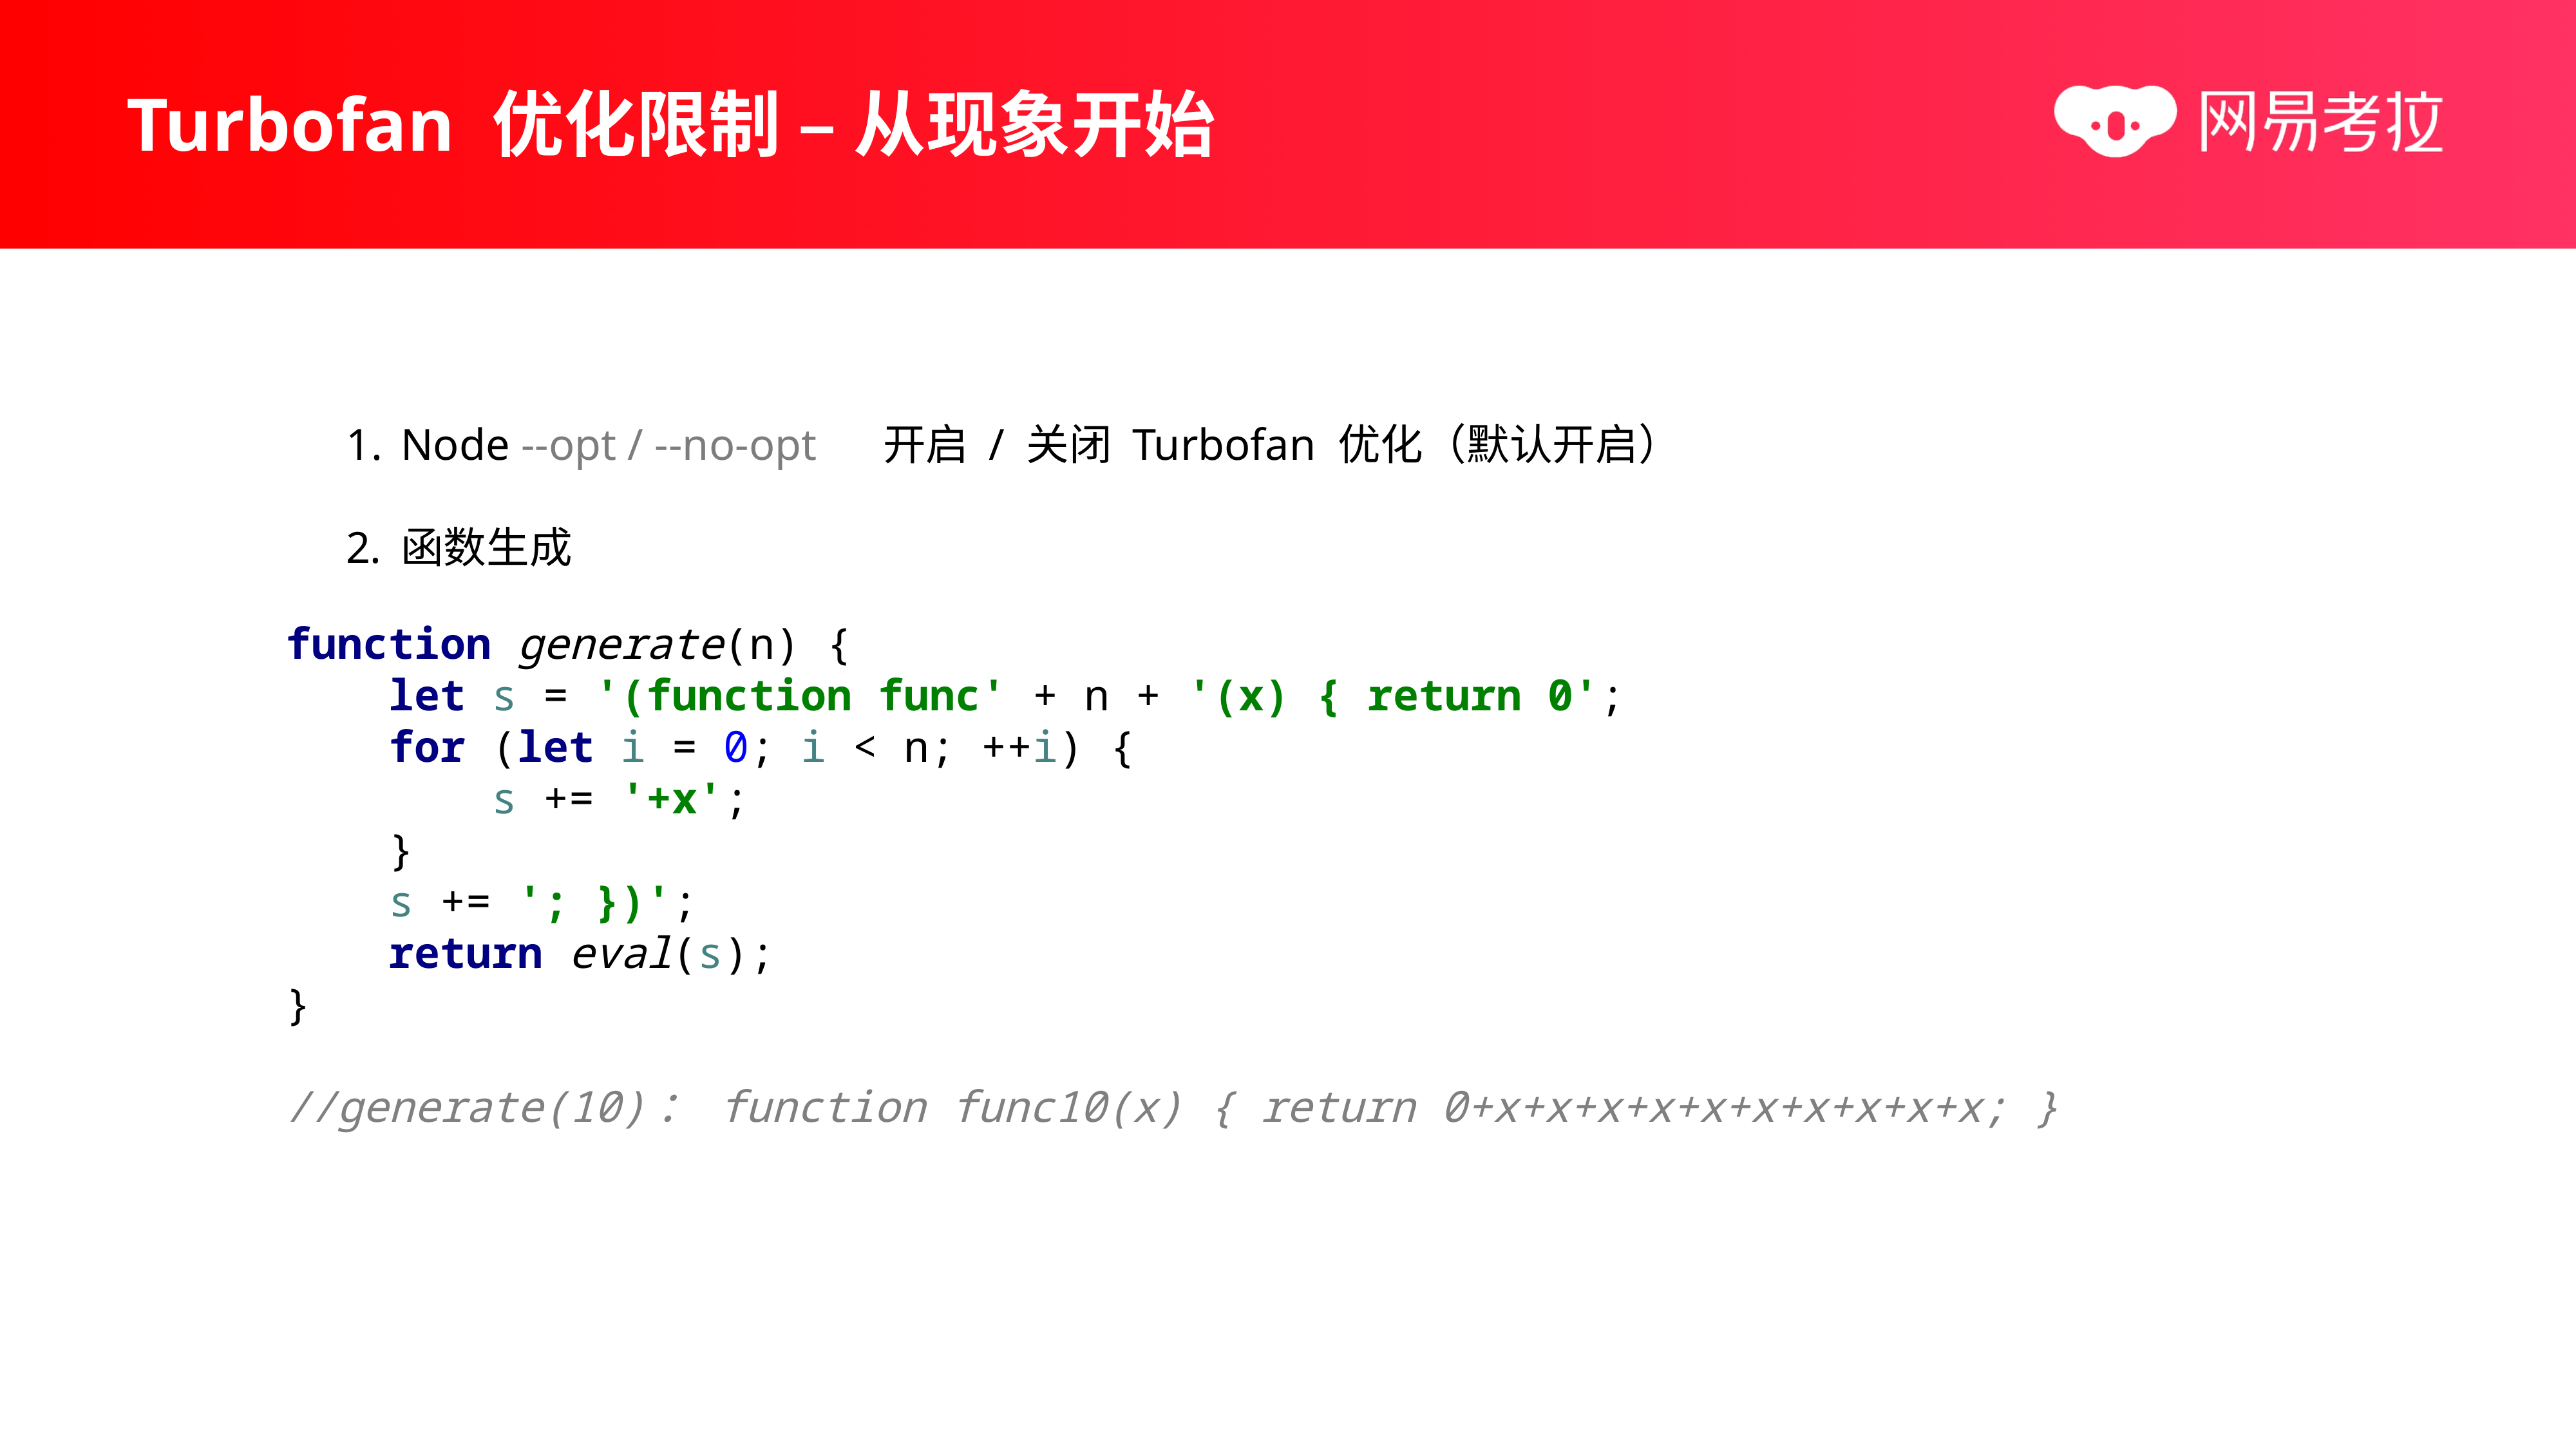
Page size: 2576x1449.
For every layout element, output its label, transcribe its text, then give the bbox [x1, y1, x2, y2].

text_box Node --opt / --no-opt 开启 / 关闭 Turbofan 优化（默认开启） 函数生成 [341, 412, 1904, 577]
picture [0, 0, 2576, 249]
text_box function generate(n) { let s = '(function func' + n + '(x) { return 0'; for (let i = 0; i < n; ++i) { s += '+x'; } s += '; })'; return eval(s); } //generate(10)： function func10(x) { return 0+x+x+x+x+x+x+x+x+x+x; } [276, 611, 2069, 1136]
